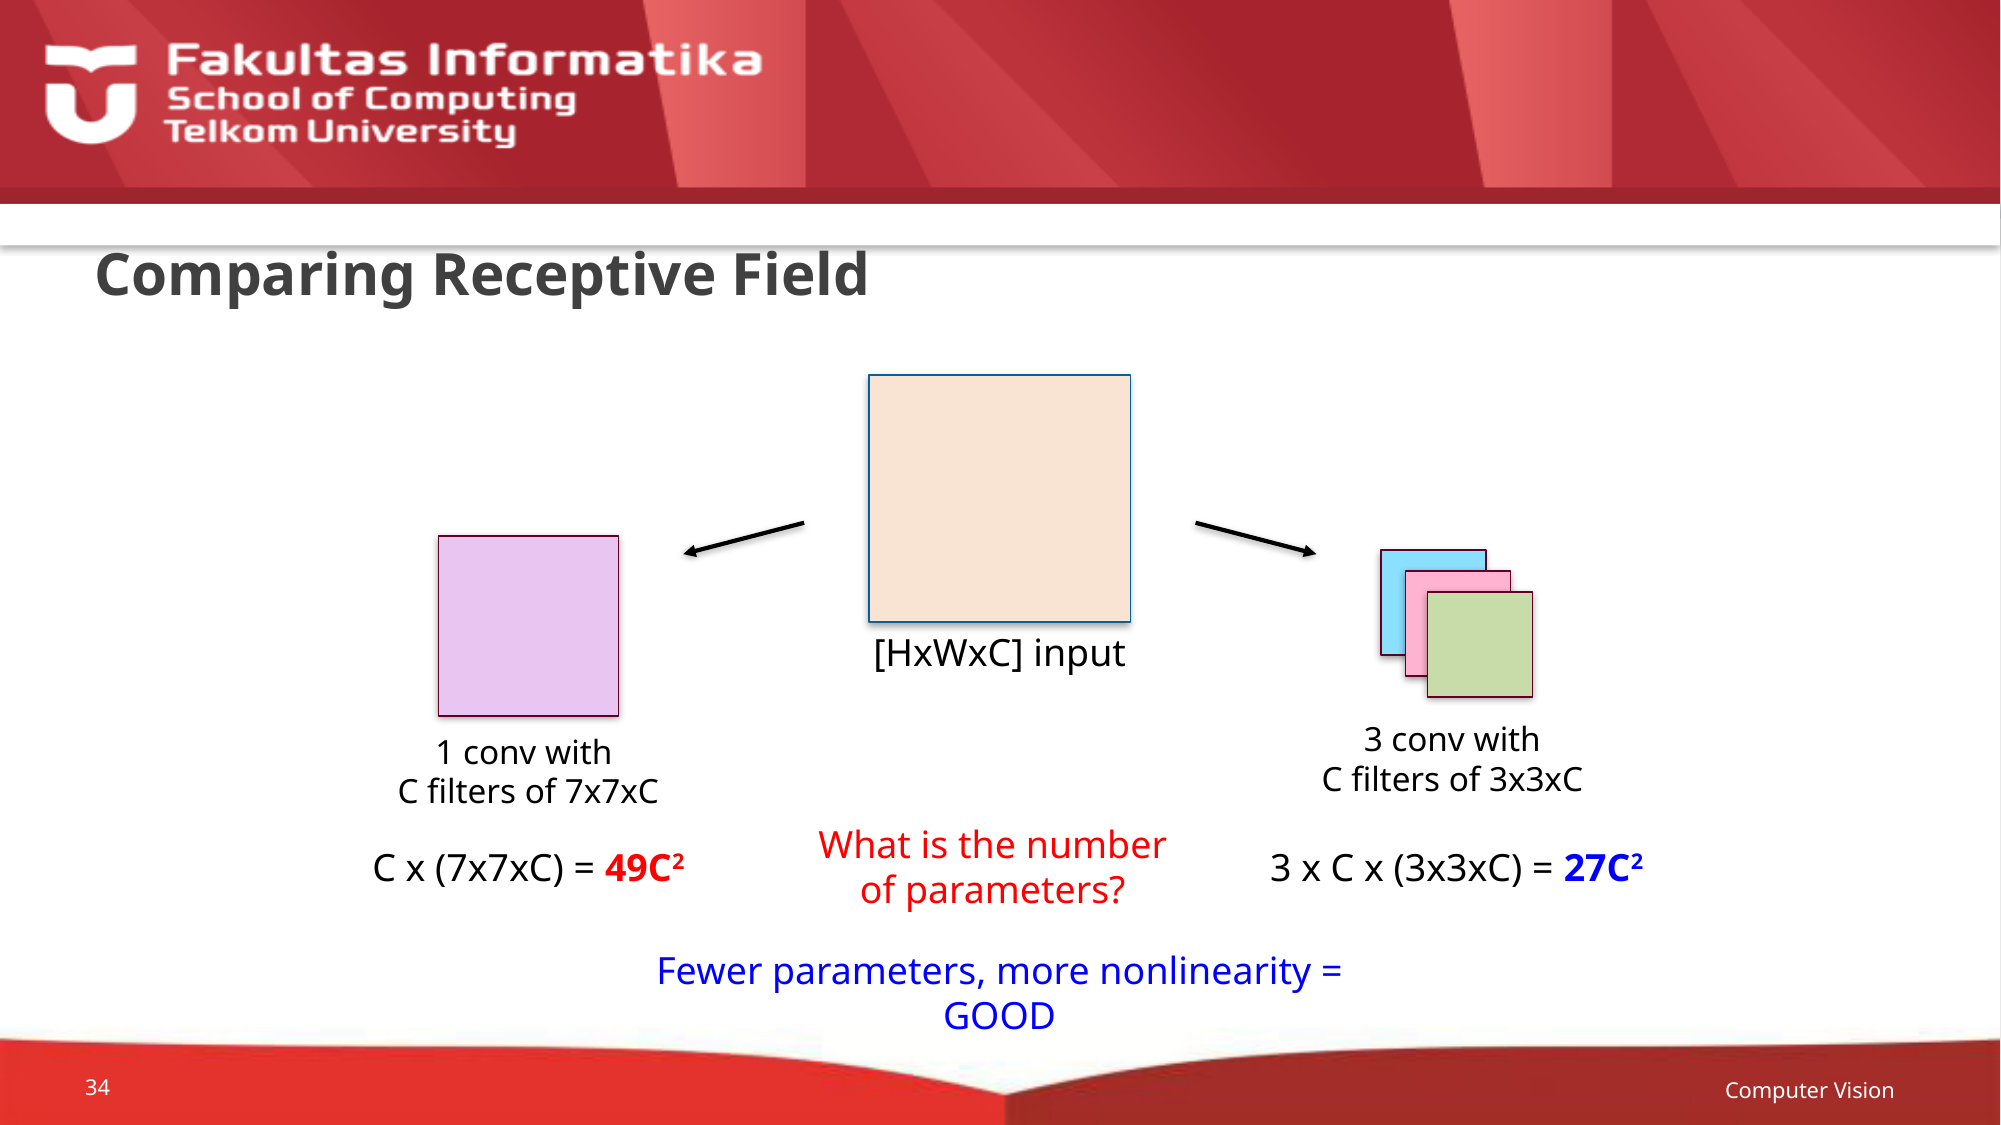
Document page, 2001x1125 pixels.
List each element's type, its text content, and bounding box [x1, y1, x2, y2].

title Comparing Receptive Field [79, 219, 1901, 325]
list Computer Vision [1185, 1058, 1911, 1119]
text_box C x (7x7xC) = 49C2 [319, 836, 738, 896]
slide_number 34 [85, 1058, 164, 1119]
text_box What is the number of parameters? [783, 813, 1202, 919]
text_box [384, 535, 672, 820]
text_box [HxWxC] input [858, 621, 1142, 681]
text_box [682, 522, 805, 555]
text_box [868, 374, 1131, 621]
picture [0, 0, 2001, 1125]
text_box Fewer parameters, more nonlinearity = GOOD [599, 939, 1400, 1045]
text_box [1308, 549, 1606, 807]
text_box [1195, 522, 1317, 555]
text_box 3 x C x (3x3xC) = 27C2 [1248, 836, 1666, 896]
